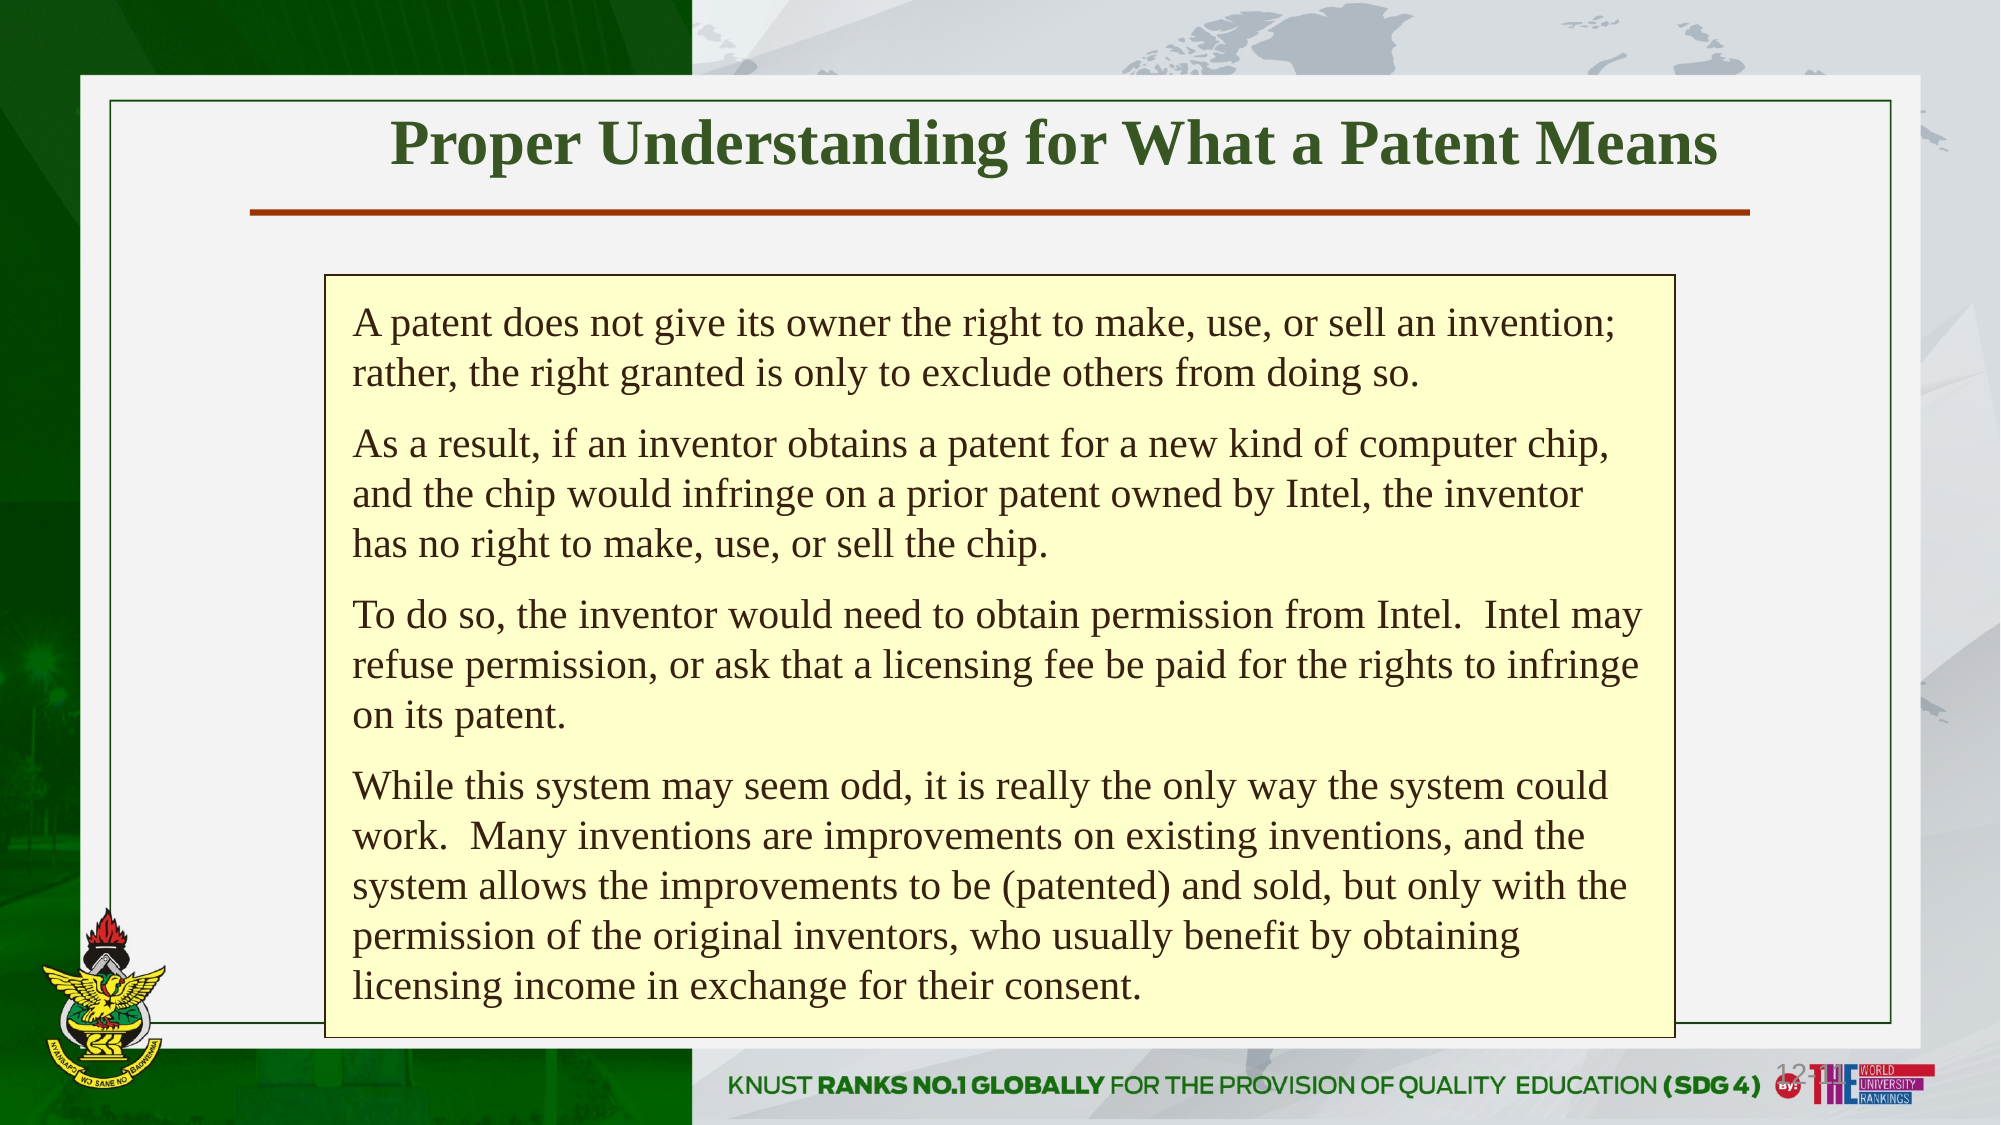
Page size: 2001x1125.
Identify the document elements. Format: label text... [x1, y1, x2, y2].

title Proper Understanding for What a Patent Means [375, 75, 1845, 213]
picture [0, 0, 2001, 1125]
text_box A patent does not give its owner the right to make, use, or sell an invention; rather, the right granted is only to exclude others from doing so. As a result, if an inventor obtains a patent for a new kind of computer chip, and the chip would infringe on a prior patent owned by Intel, the inventor has no right to make, use, or sell the chip. To do so, the inventor would need to obtain permission from Intel. Intel may refuse permission, or ask that a licensing fee be paid for the rights to infringe on its patent. While this system may seem odd, it is really the only way the system could work. Many inventions are improvements on existing inventions, and the system allows the improvements to be (patented) and sold, but only with the permission of the original inventors, who usually benefit by obtaining licensing income in exchange for their consent. [337, 287, 1663, 1015]
text_box [324, 274, 1675, 1038]
slide_number 12-11 [1412, 1042, 1863, 1103]
